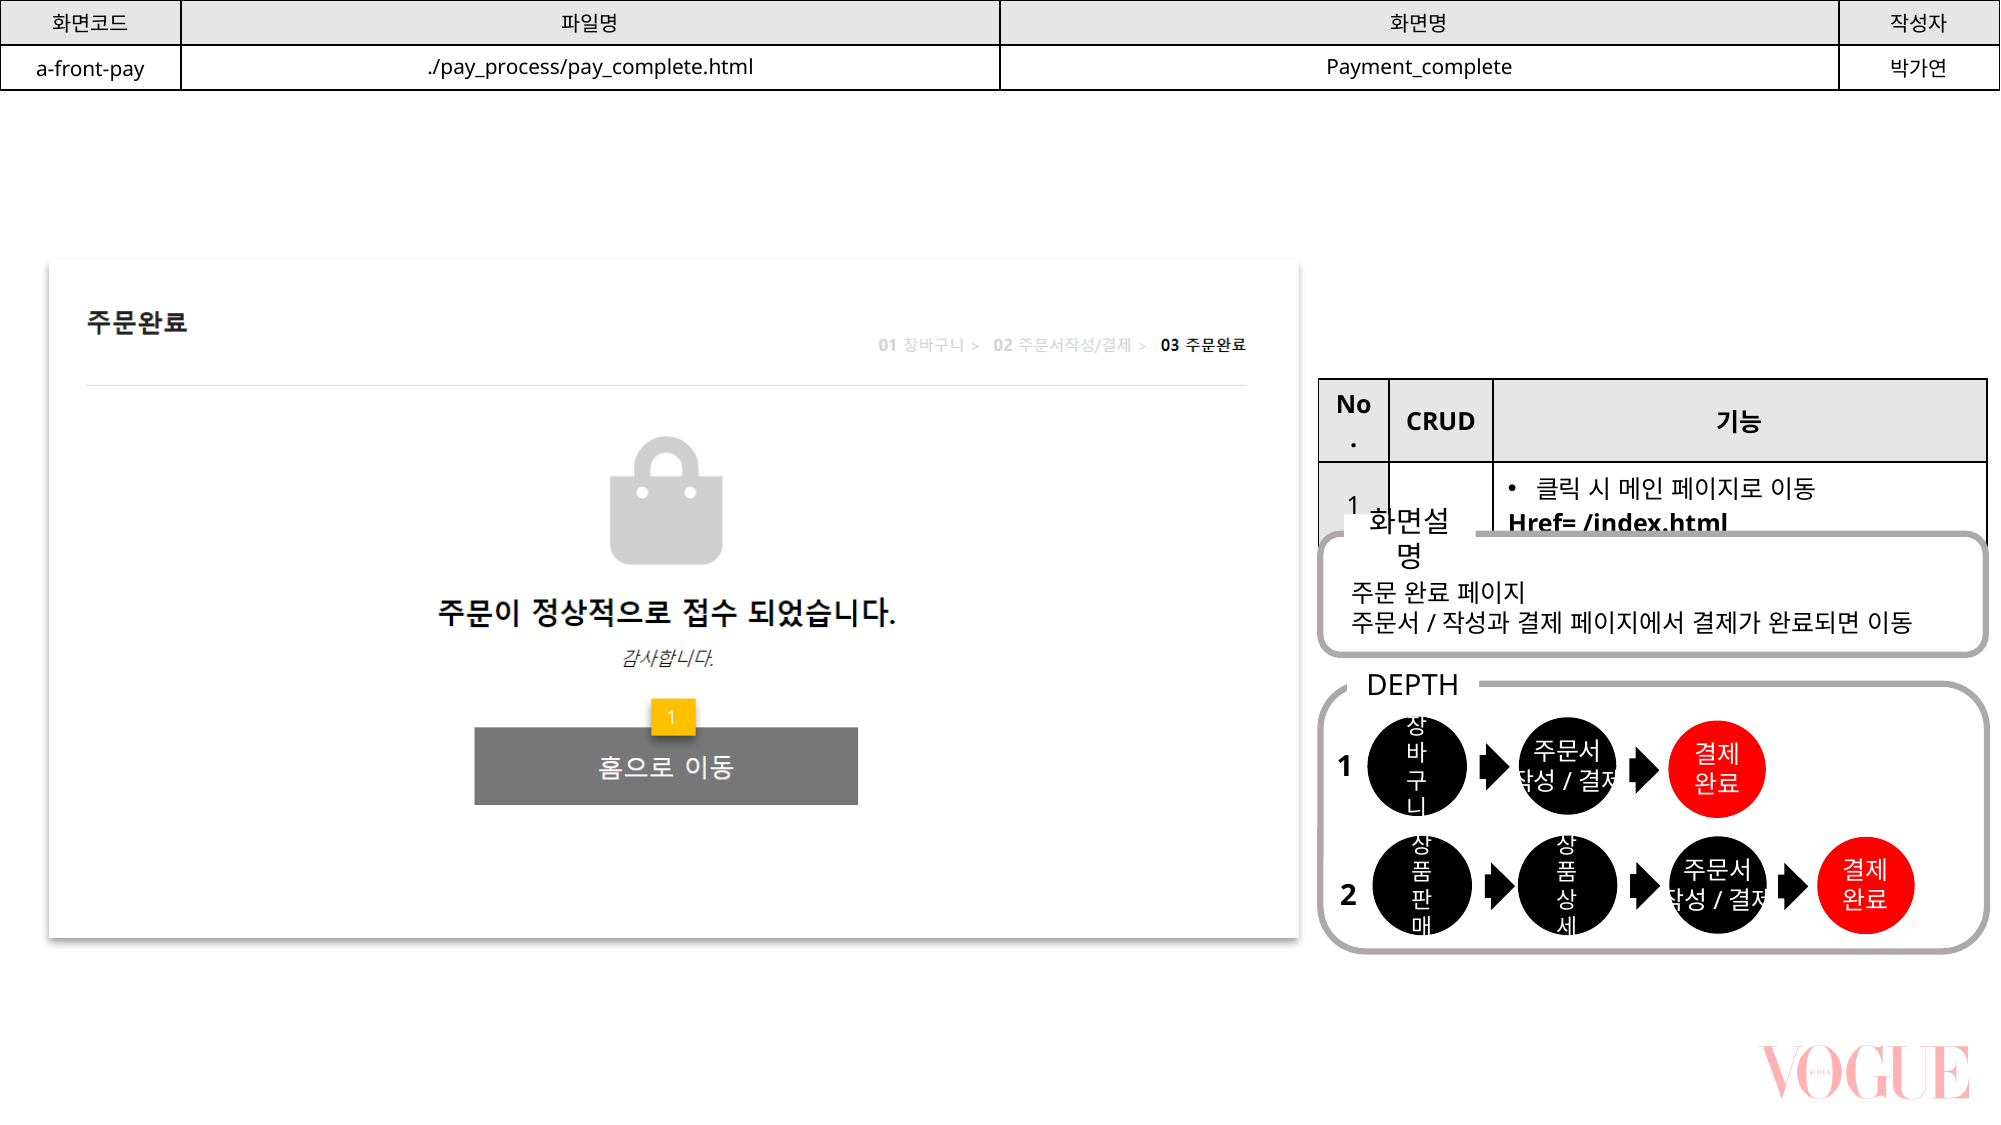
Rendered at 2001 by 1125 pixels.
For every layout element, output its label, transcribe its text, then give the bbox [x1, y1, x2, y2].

table_header CRUD [1390, 380, 1492, 461]
table_cell a-front-pay [1, 46, 180, 89]
table_header 화면명 [1001, 1, 1838, 44]
text_box 화면설명 [1343, 513, 1477, 563]
table_cell ./pay_process/pay_complete.html [182, 46, 999, 89]
table_header 파일명 [182, 1, 999, 44]
text_box [1319, 532, 1987, 656]
table_header No. [1319, 380, 1388, 461]
table_cell 1 [1319, 463, 1388, 546]
text_box 주문 완료 페이지 주문서/작성과 결제 페이지에서 결제가 완료되면 이동 [1337, 570, 1959, 645]
picture [49, 259, 1299, 939]
picture [1755, 1043, 1971, 1100]
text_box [1320, 659, 1987, 952]
table_header 기능 [1494, 380, 1986, 461]
table_header 작성자 [1840, 1, 1999, 44]
table_cell Payment_complete [1001, 46, 1838, 89]
table_cell [1390, 463, 1492, 532]
table_cell 클릭 시 메인 페이지로 이동 Href= /index.html [1494, 463, 1986, 545]
table_header 화면코드 [1, 1, 180, 44]
table_cell 박가연 [1840, 46, 1999, 89]
